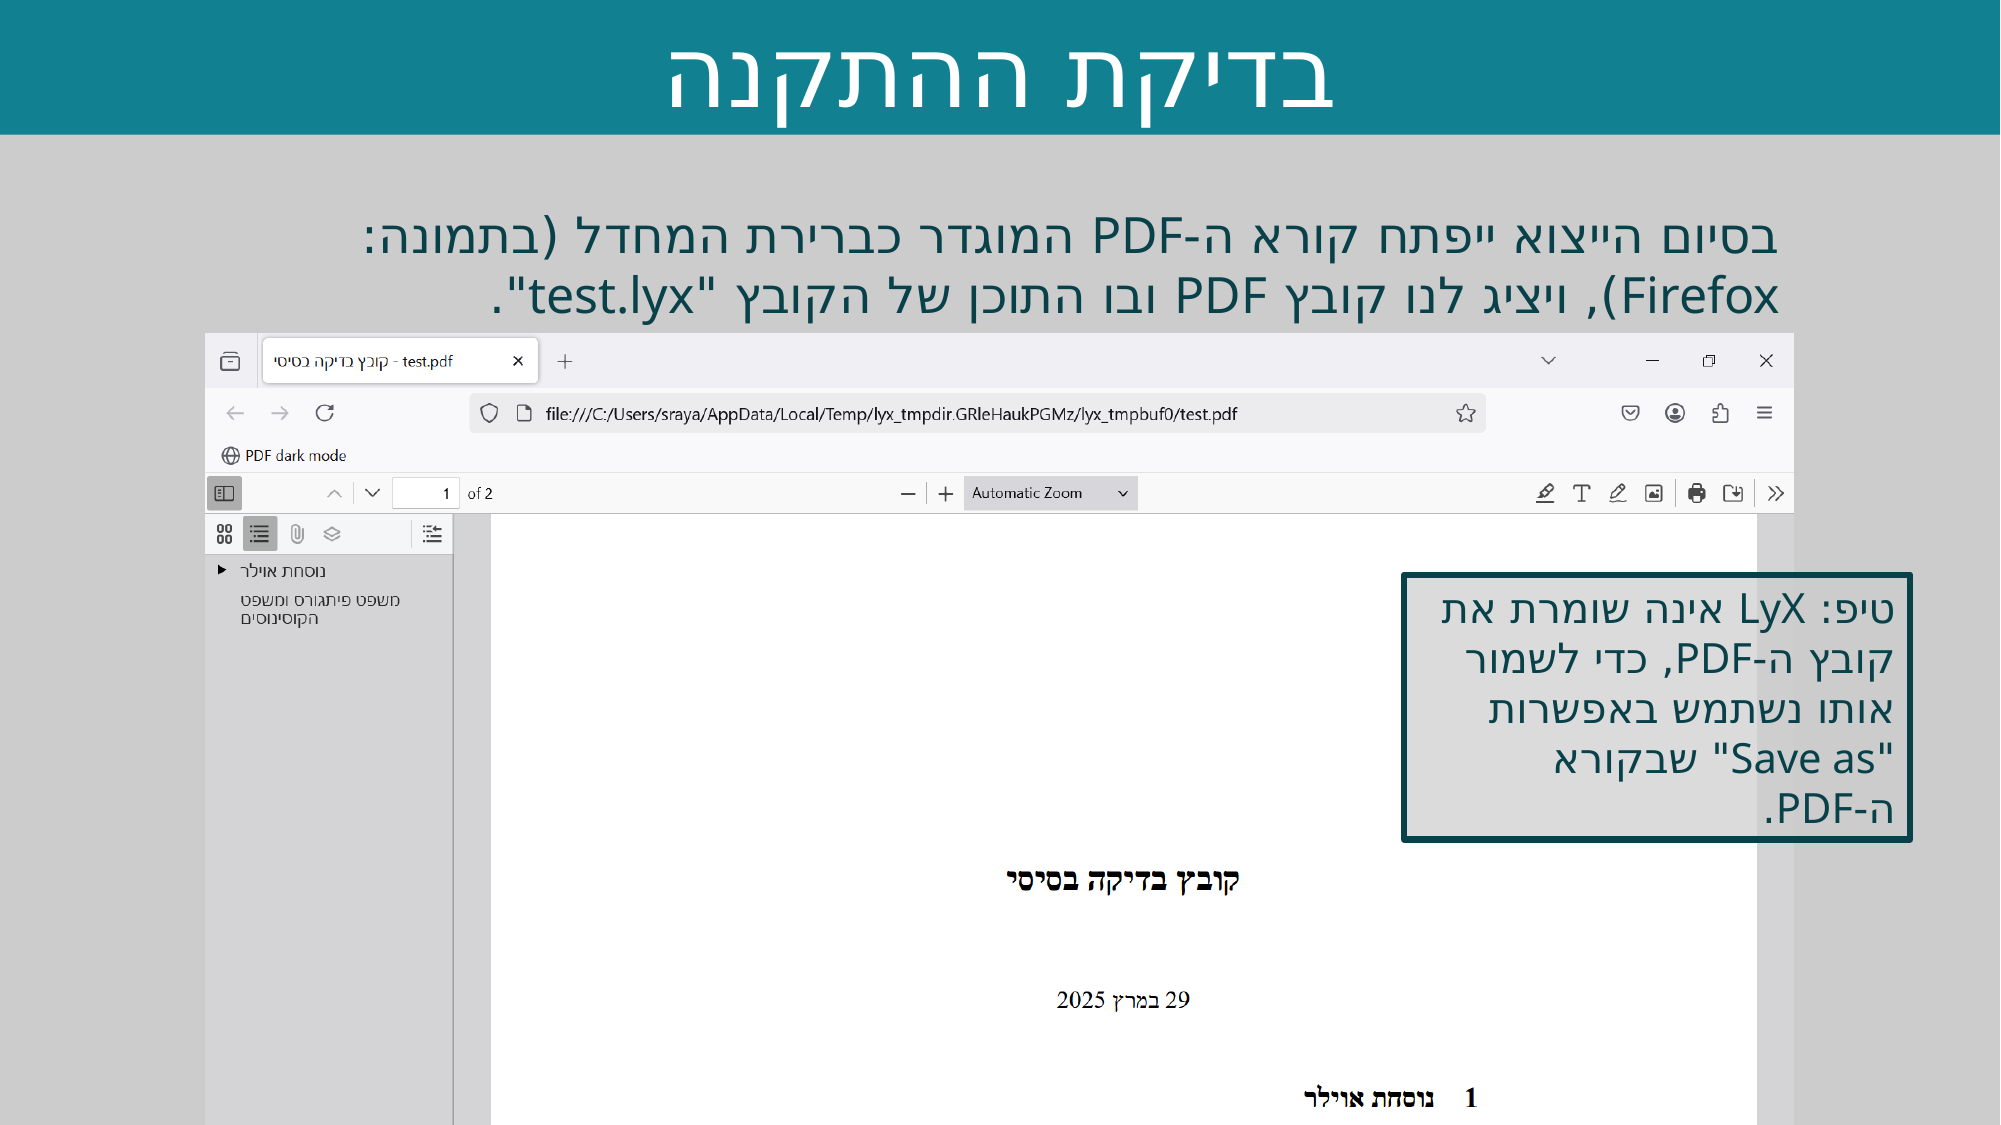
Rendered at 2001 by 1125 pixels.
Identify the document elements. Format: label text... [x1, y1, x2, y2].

text_box בסיום הייצוא ייפתח קורא ה-PDF המוגדר כברירת המחדל (בתמונה: Firefox), ויציג לנו קובץ PDF ובו התוכן של הקובץ "test.lyx". [205, 136, 1795, 331]
text_box טיפ: LyX אינה שומרת את קובץ ה-PDF, כדי לשמור אותו נשתמש באפשרות "Save as" שבקורא ה-PDF. [1794, 574, 1911, 840]
picture [204, 333, 1794, 1125]
text_box בדיקת ההתקנה [0, 0, 2000, 135]
